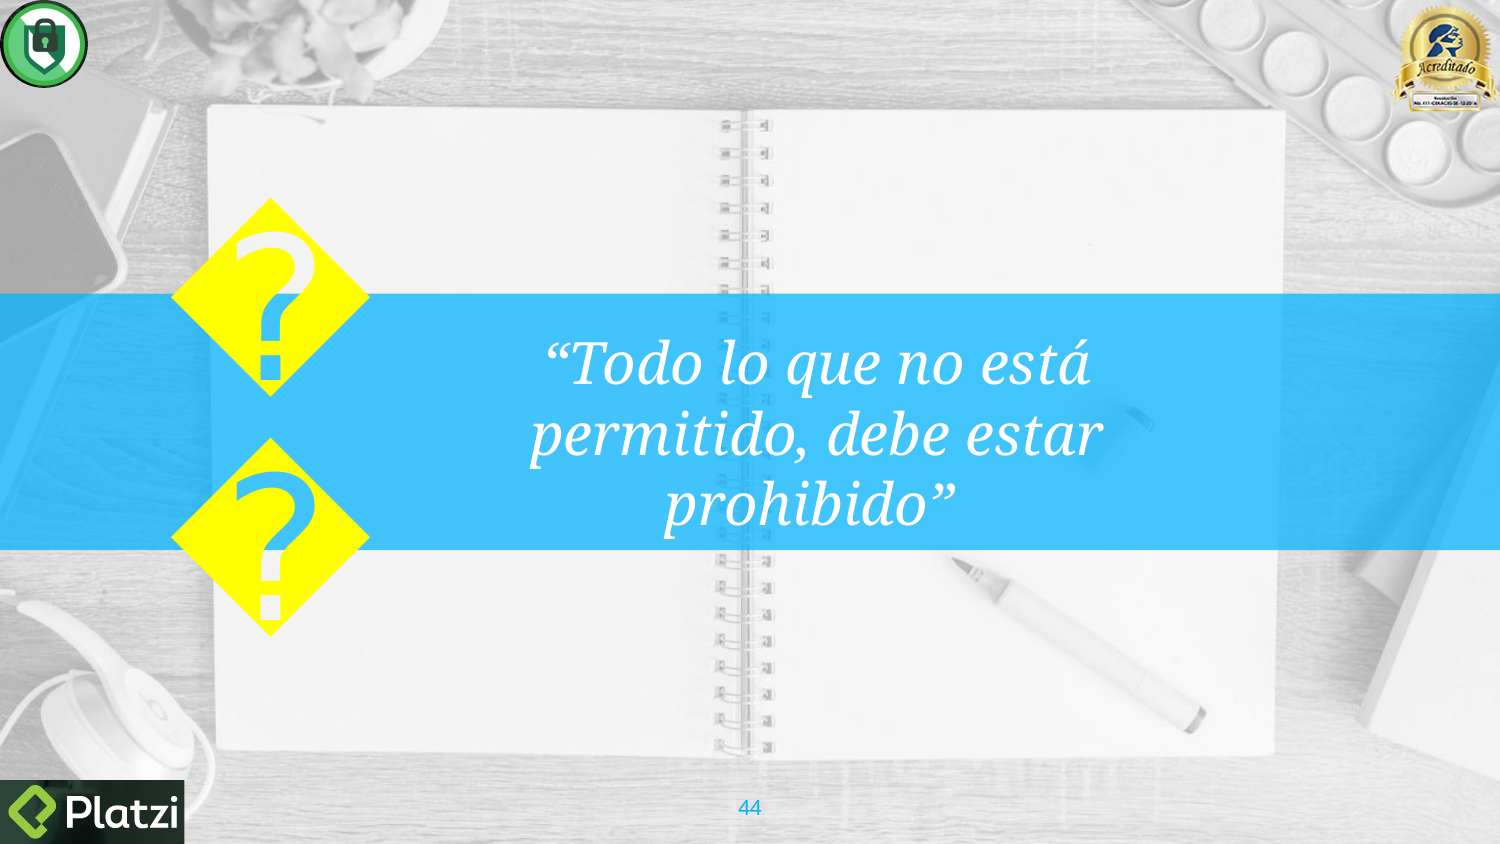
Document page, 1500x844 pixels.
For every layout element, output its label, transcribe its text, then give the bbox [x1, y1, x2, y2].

text_box 😉 [153, 313, 390, 527]
picture [1381, 0, 1500, 115]
picture [0, 0, 89, 89]
list “Todo lo que no está permitido, debe estar prohibido” [389, 297, 1246, 527]
picture [0, 780, 185, 844]
slide_number 32 [0, 0, 1500, 293]
slide_number 32 [0, 551, 1500, 844]
slide_number 44 [705, 779, 795, 844]
picture [0, 293, 1500, 551]
